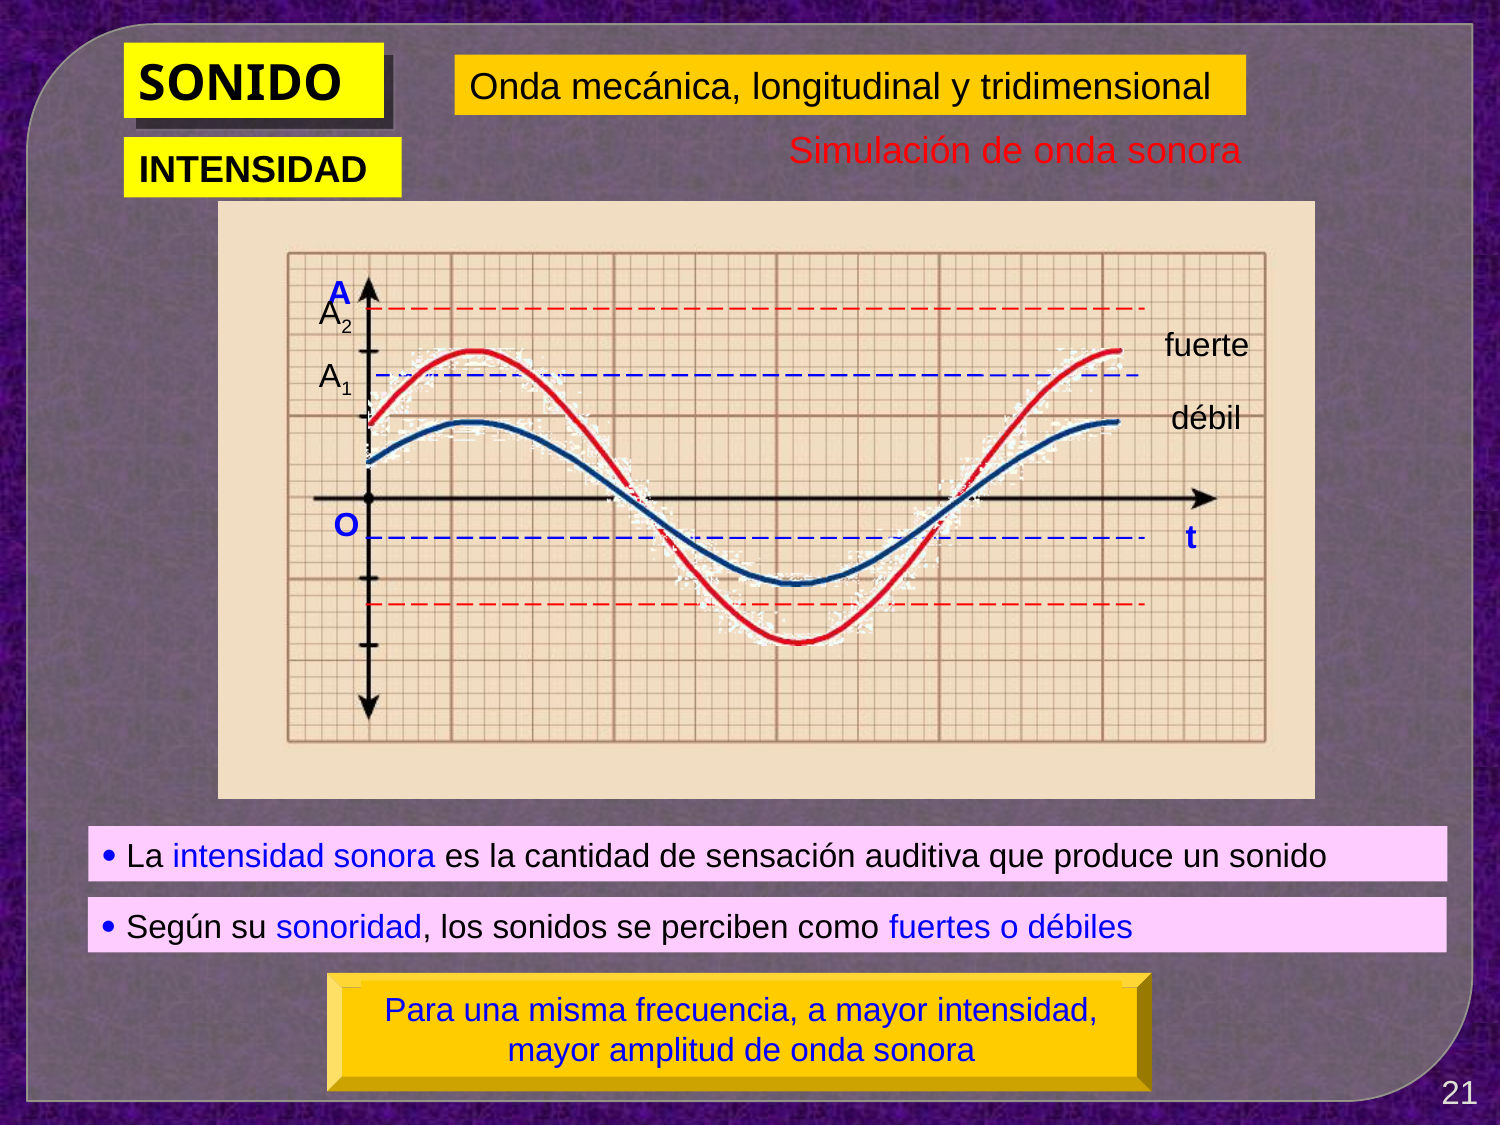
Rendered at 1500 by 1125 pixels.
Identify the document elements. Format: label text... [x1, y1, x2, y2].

text_box Onda mecánica, longitudinal y tridimensional [454, 54, 1247, 115]
picture [0, 0, 1500, 1125]
text_box SONIDO [123, 42, 384, 118]
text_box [326, 972, 1153, 1092]
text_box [218, 200, 1315, 799]
text_box  Según su sonoridad, los sonidos se perciben como fuertes o débiles [87, 897, 1447, 953]
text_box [366, 388, 1261, 587]
text_box Simulación de onda sonora [773, 118, 1317, 178]
text_box  La intensidad sonora es la cantidad de sensación auditiva que produce un sonido [88, 826, 1448, 882]
text_box INTENSIDAD [123, 137, 402, 198]
slide_number 21 [1417, 1068, 1494, 1114]
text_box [368, 314, 1269, 646]
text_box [303, 283, 1144, 605]
